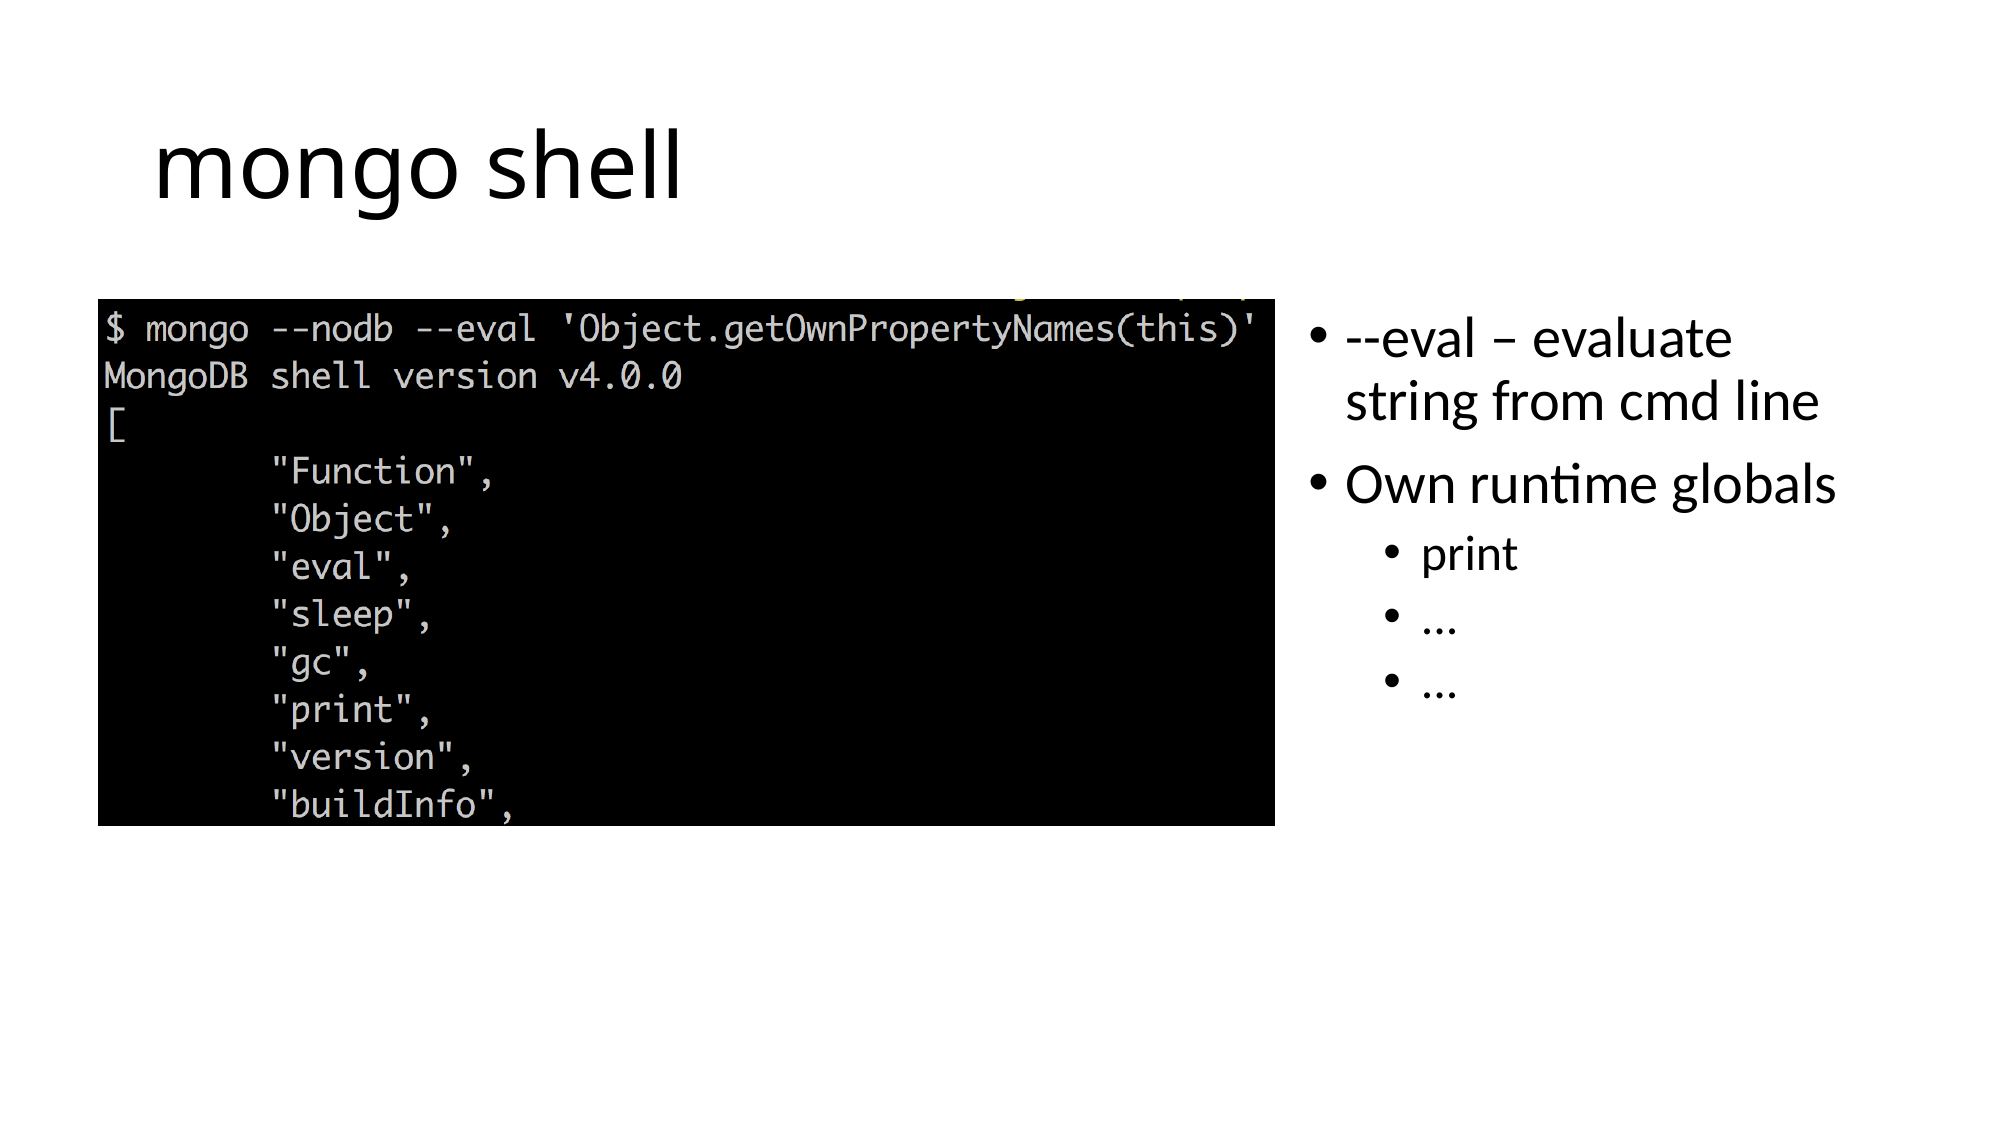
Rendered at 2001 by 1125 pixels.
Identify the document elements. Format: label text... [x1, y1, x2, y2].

title mongo shell [137, 59, 1863, 278]
picture [98, 299, 1275, 826]
list --eval – evaluate string from cmd line Own runtime globals print ... ... [1293, 299, 1863, 1014]
